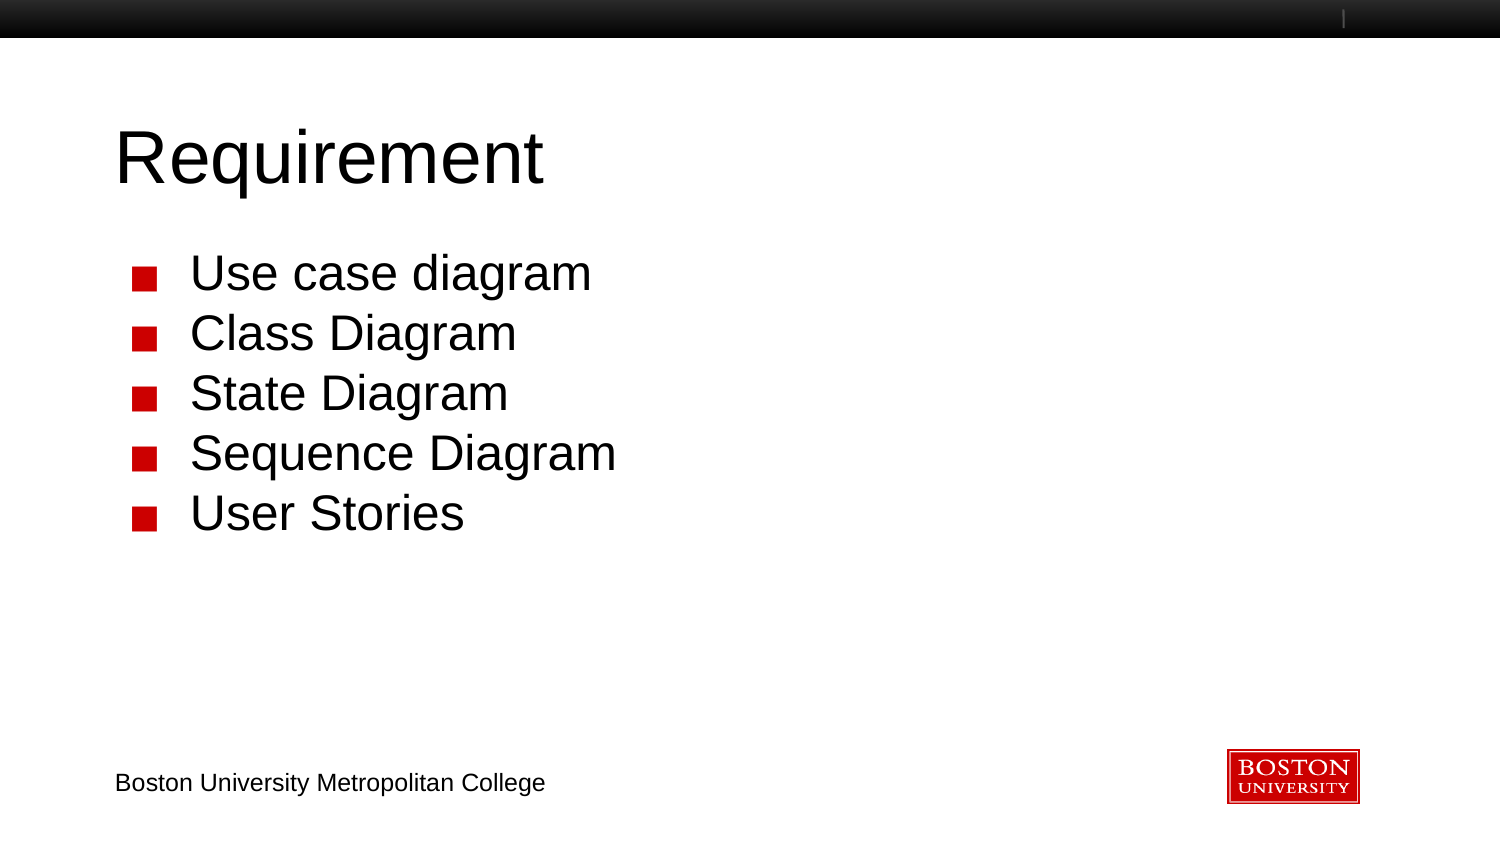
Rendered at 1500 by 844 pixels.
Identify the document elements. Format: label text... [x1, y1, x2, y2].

title Requirement [99, 93, 1400, 179]
list Use case diagram Class Diagram State Diagram Sequence Diagram User Stories [99, 225, 1400, 704]
picture [1227, 749, 1360, 804]
